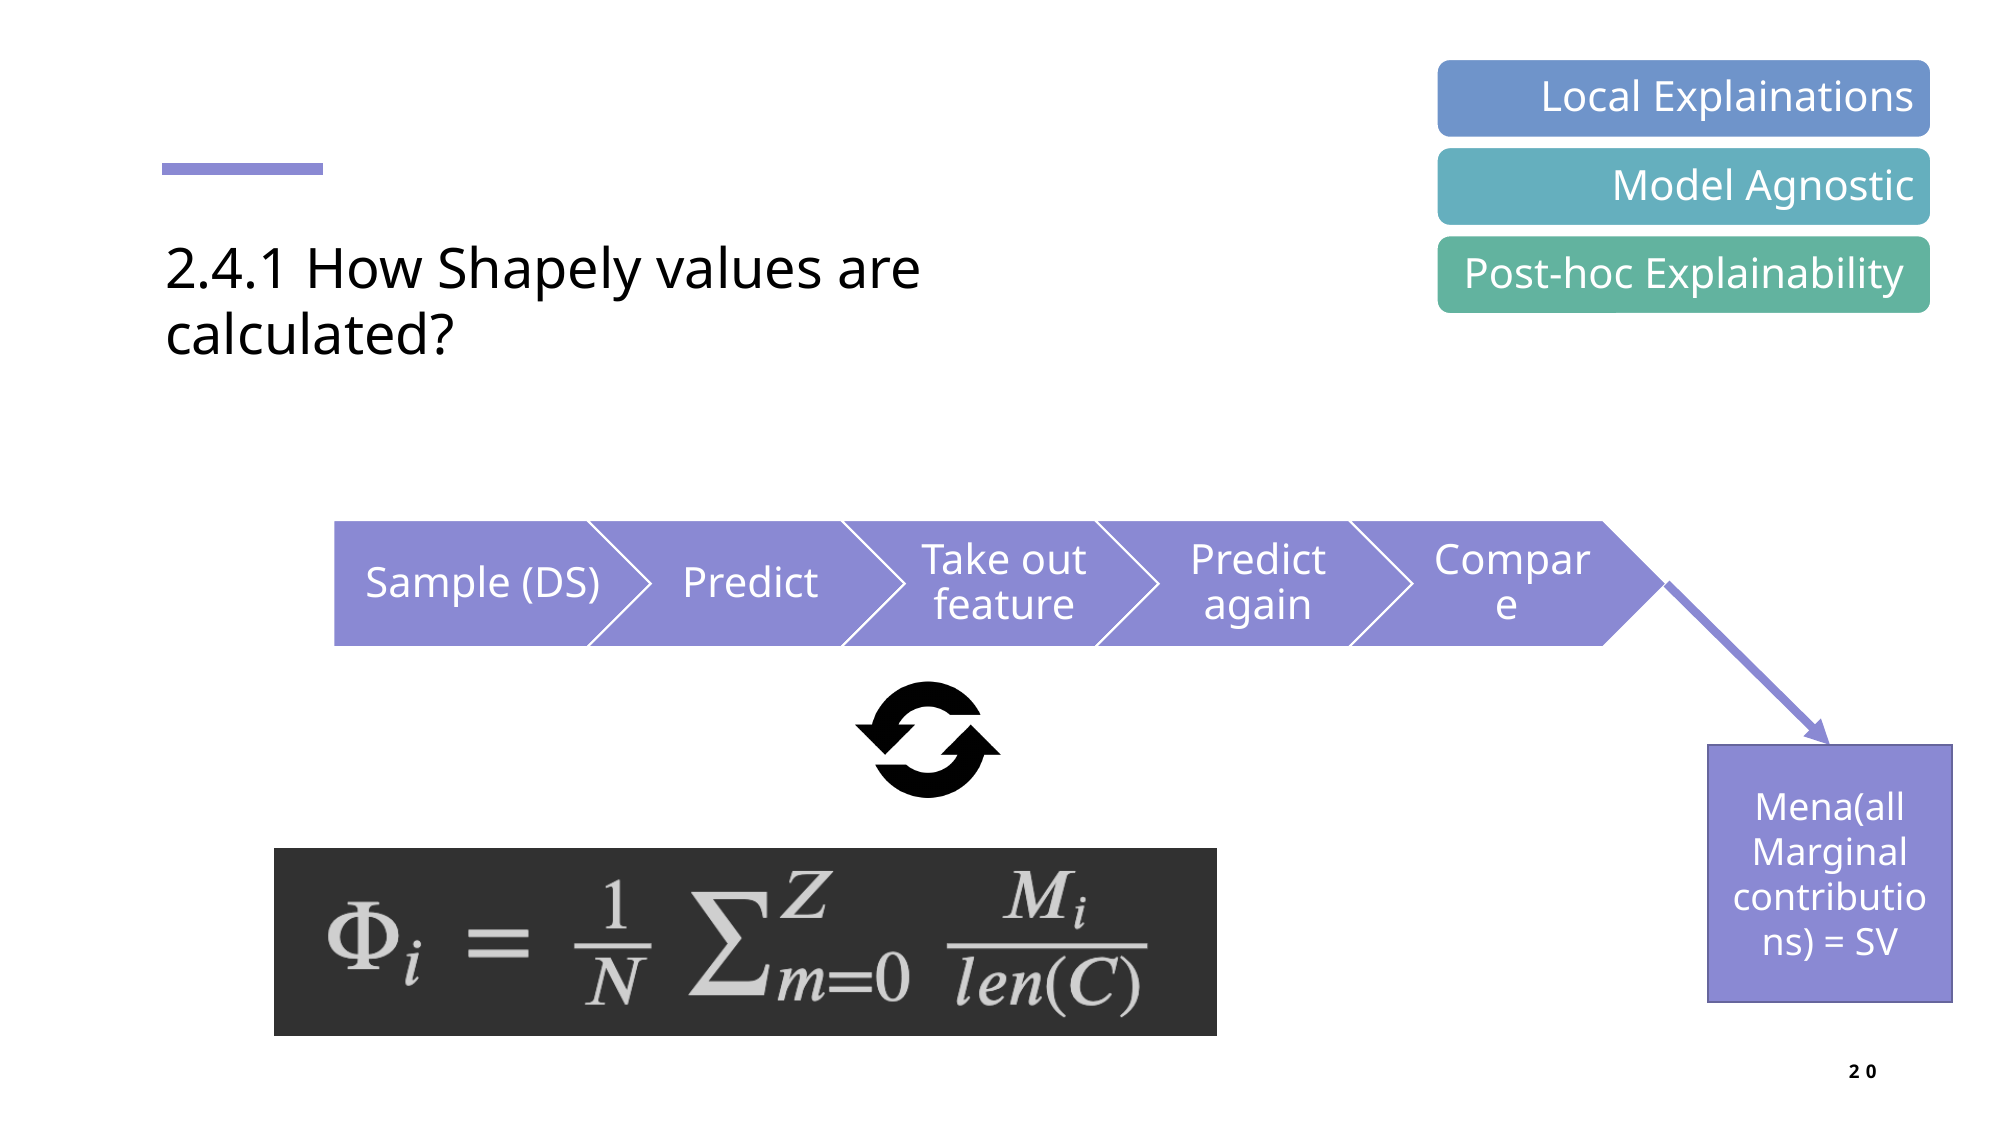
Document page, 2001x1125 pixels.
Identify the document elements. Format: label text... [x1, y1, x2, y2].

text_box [333, 422, 1667, 745]
picture [274, 848, 1217, 1037]
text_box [1436, 58, 1932, 315]
text_box Mena(all Marginal contributions) = SV [1707, 744, 1953, 1003]
title 2.4.1 How Shapely values are calculated? [150, 224, 1687, 441]
picture [852, 664, 1003, 815]
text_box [1666, 583, 1830, 745]
slide_number 20 [1772, 1042, 1892, 1103]
